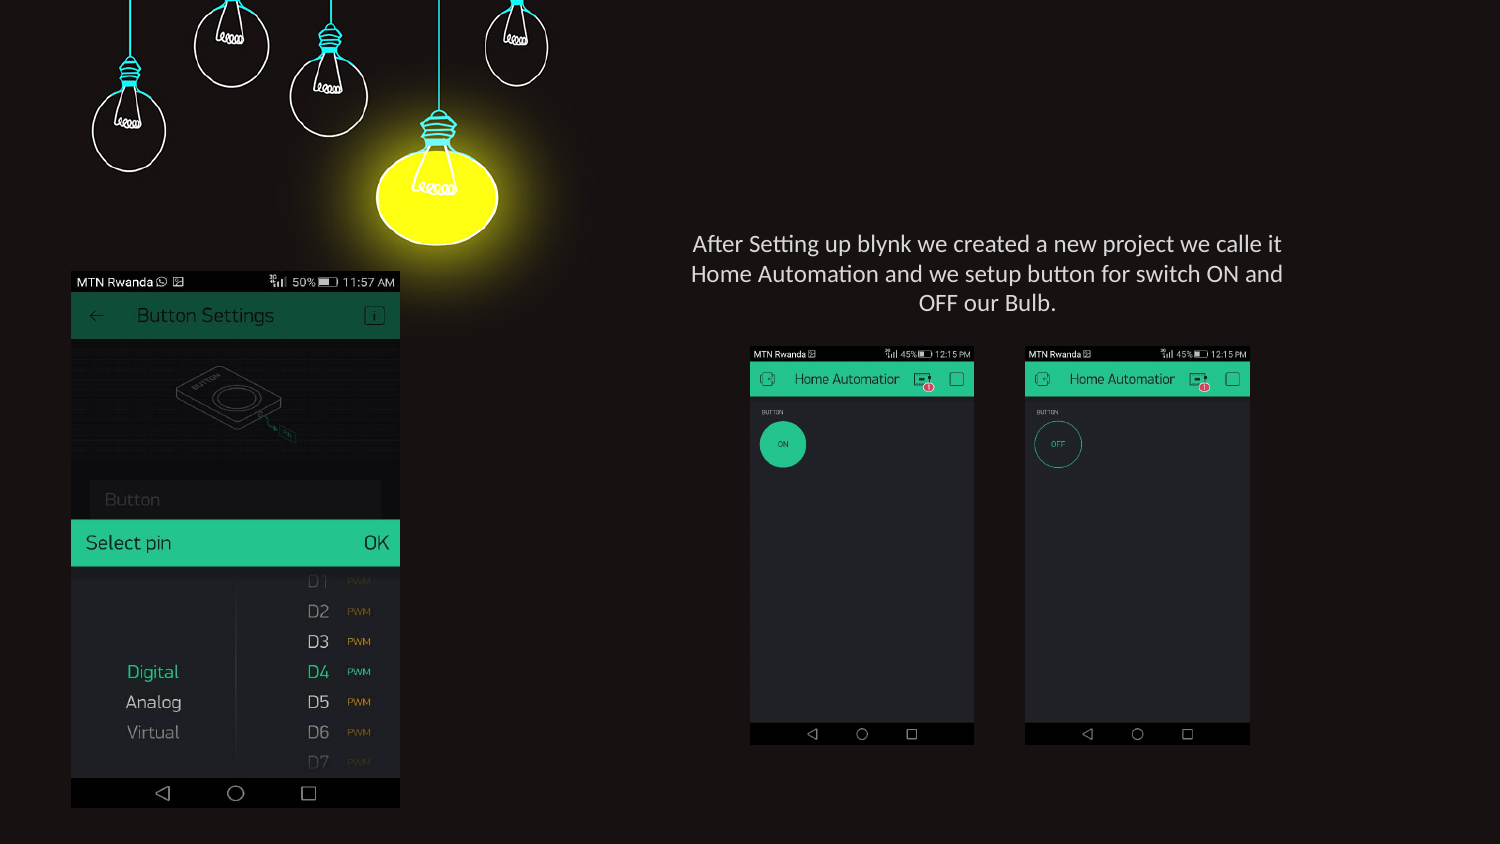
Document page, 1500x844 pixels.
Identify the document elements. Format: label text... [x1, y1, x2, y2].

picture [0, 0, 1500, 844]
text_box After Setting up blynk we created a new project we calle it Home Automation and we setup button for switch ON and OFF our Bulb. [674, 221, 1302, 323]
